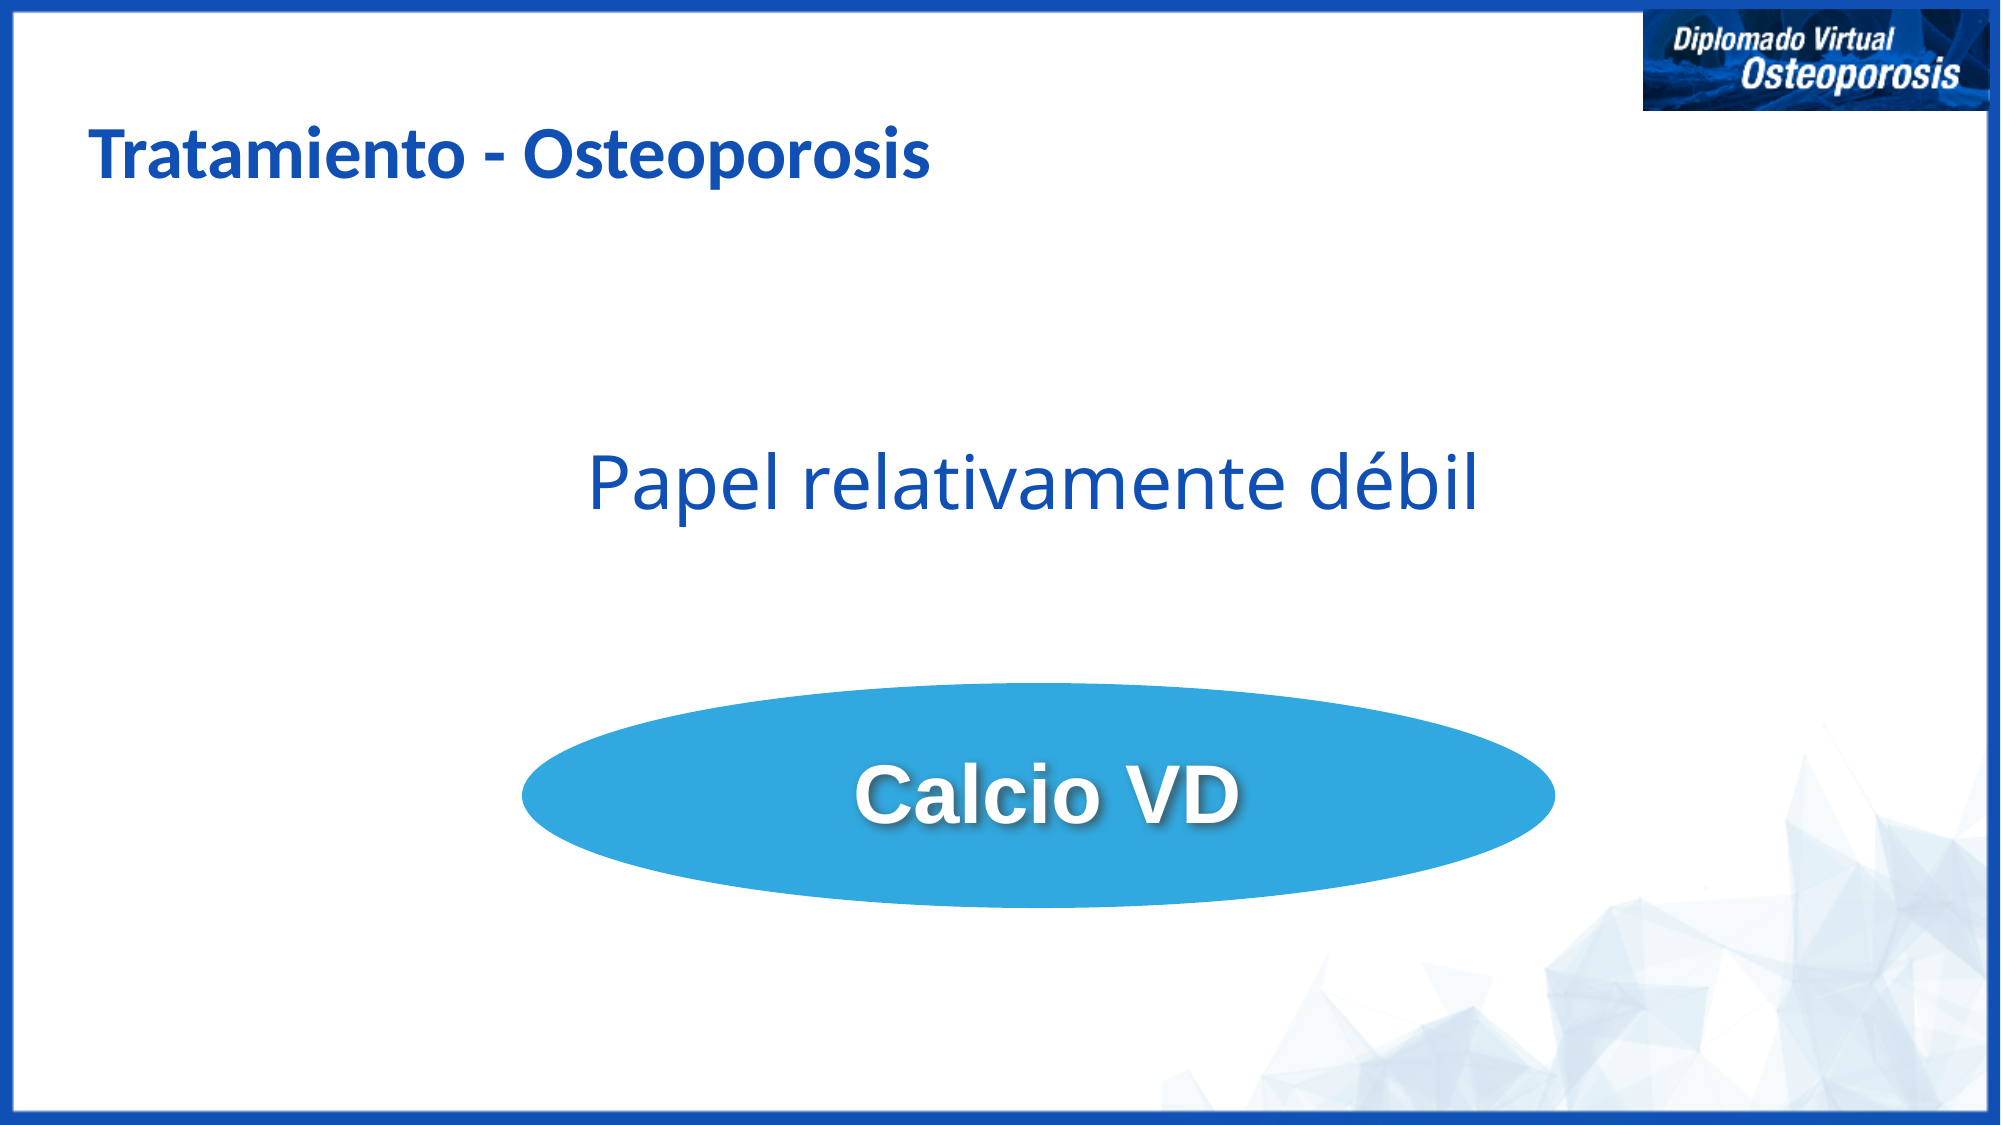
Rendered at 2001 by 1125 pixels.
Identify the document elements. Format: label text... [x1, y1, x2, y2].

list Tratamiento - Osteoporosis [73, 96, 1210, 394]
text_box Calcio VD [722, 733, 1389, 871]
text_box Papel relativamente débil [316, 437, 1750, 575]
picture [0, 0, 2001, 1125]
text_box [521, 683, 1556, 909]
